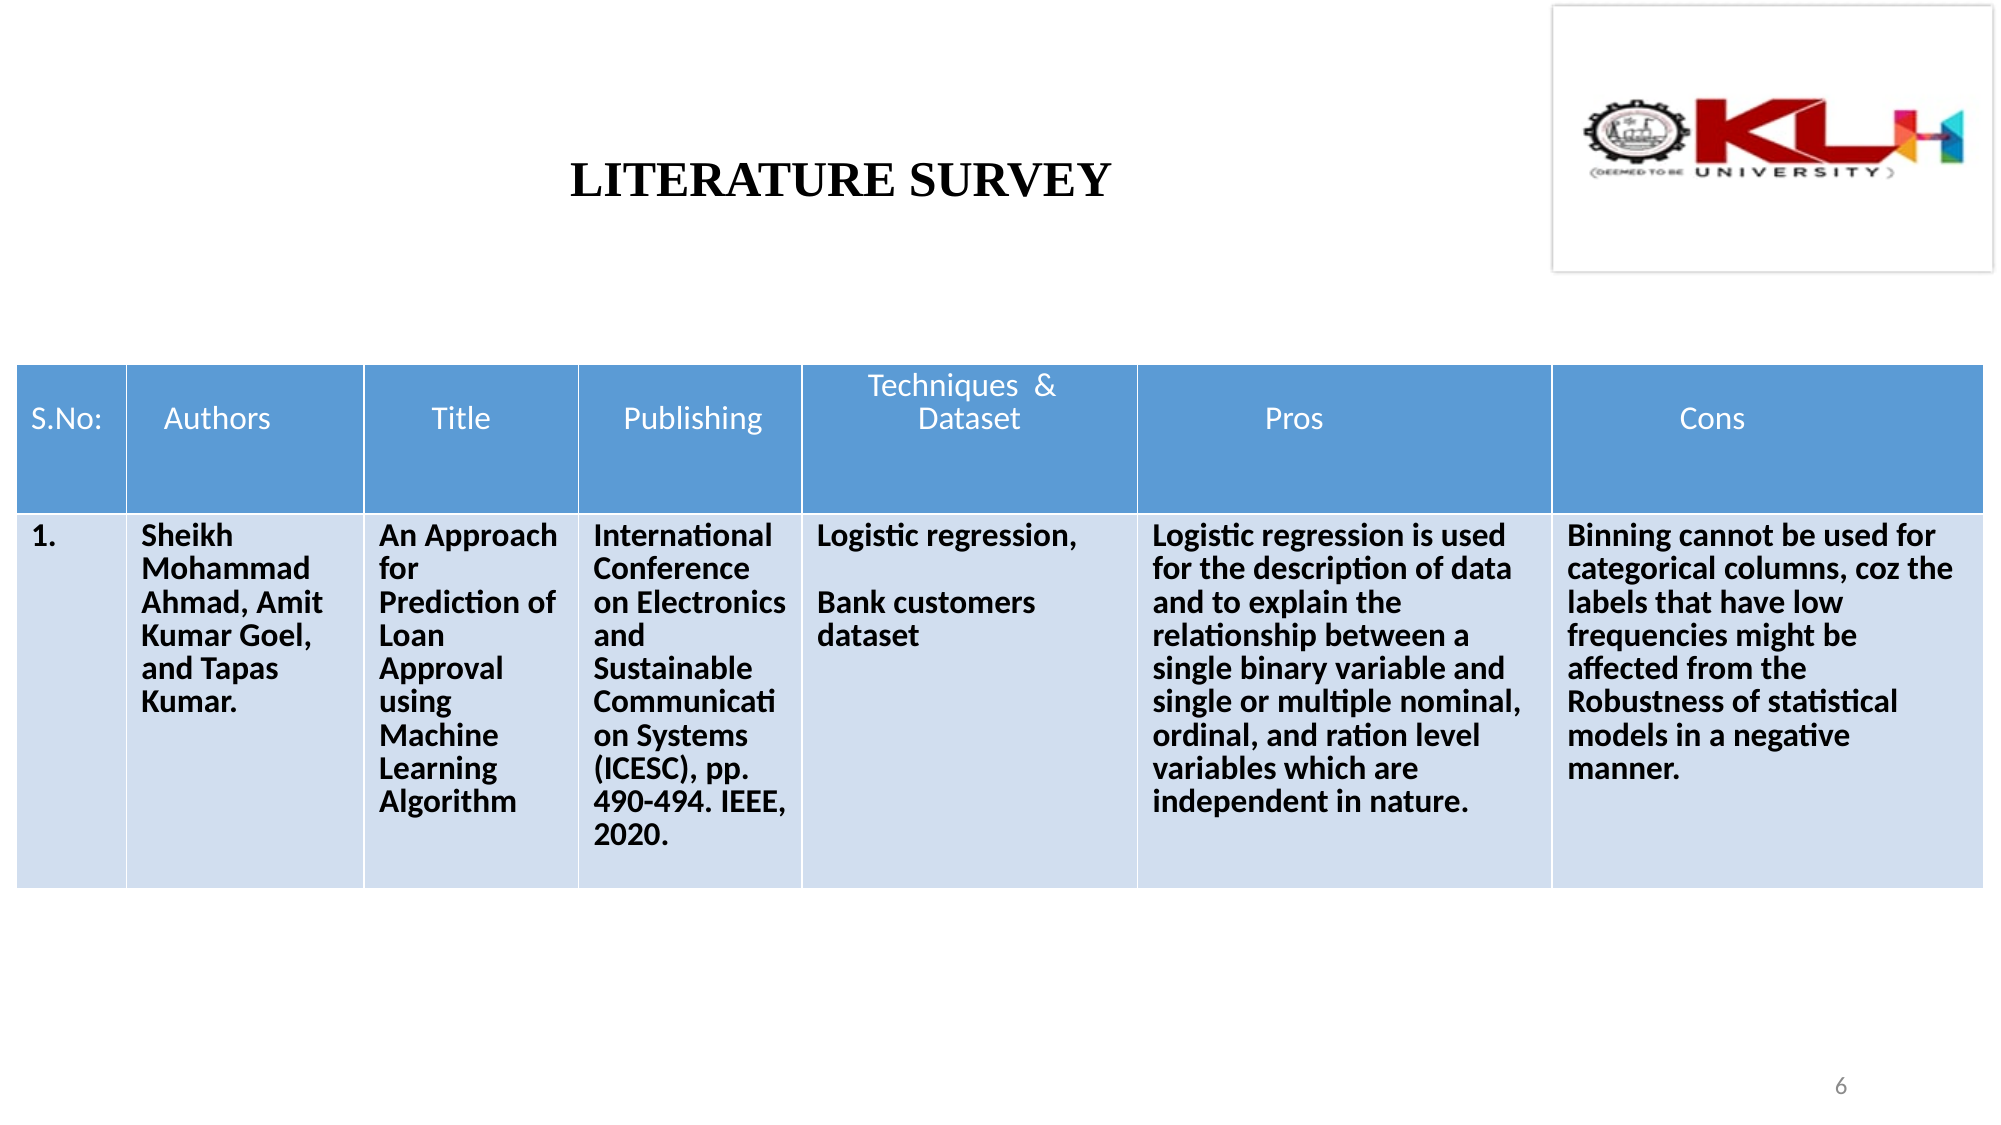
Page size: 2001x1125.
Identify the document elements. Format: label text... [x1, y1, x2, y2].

table_cell Binning cannot be used for categorical columns, coz the labels that have low frequencies might be affected from the Robustness of statistical models in a negative manner. [1553, 515, 1983, 888]
table_cell Logistic regression, Bank customers dataset [803, 515, 1137, 888]
table_header Authors [127, 365, 363, 513]
table_cell International Conference on Electronics and Sustainable Communication Systems (ICESC), pp. 490-494. IEEE, 2020. [579, 515, 801, 888]
slide_number 6 [1412, 1054, 1863, 1115]
table_header Pros [1138, 365, 1551, 513]
table_header Cons [1553, 365, 1983, 513]
table_cell 1. [17, 515, 126, 888]
text_box LITERATURE SURVEY [555, 139, 1152, 215]
table_cell Sheikh Mohammad Ahmad, Amit Kumar Goel, and Tapas Kumar. [127, 515, 363, 888]
table_cell Logistic regression is used for the description of data and to explain the relationship between a single binary variable and single or multiple nominal, ordinal, and ration level variables which are independent in nature. [1138, 515, 1551, 888]
table_header Techniques & Dataset [803, 365, 1137, 513]
table_cell An Approach for Prediction of Loan Approval using Machine Learning Algorithm [365, 515, 578, 888]
table_header Title [365, 365, 578, 513]
table_header Publishing [579, 365, 801, 513]
table_header S.No: [17, 365, 126, 513]
picture [1546, 0, 2000, 280]
